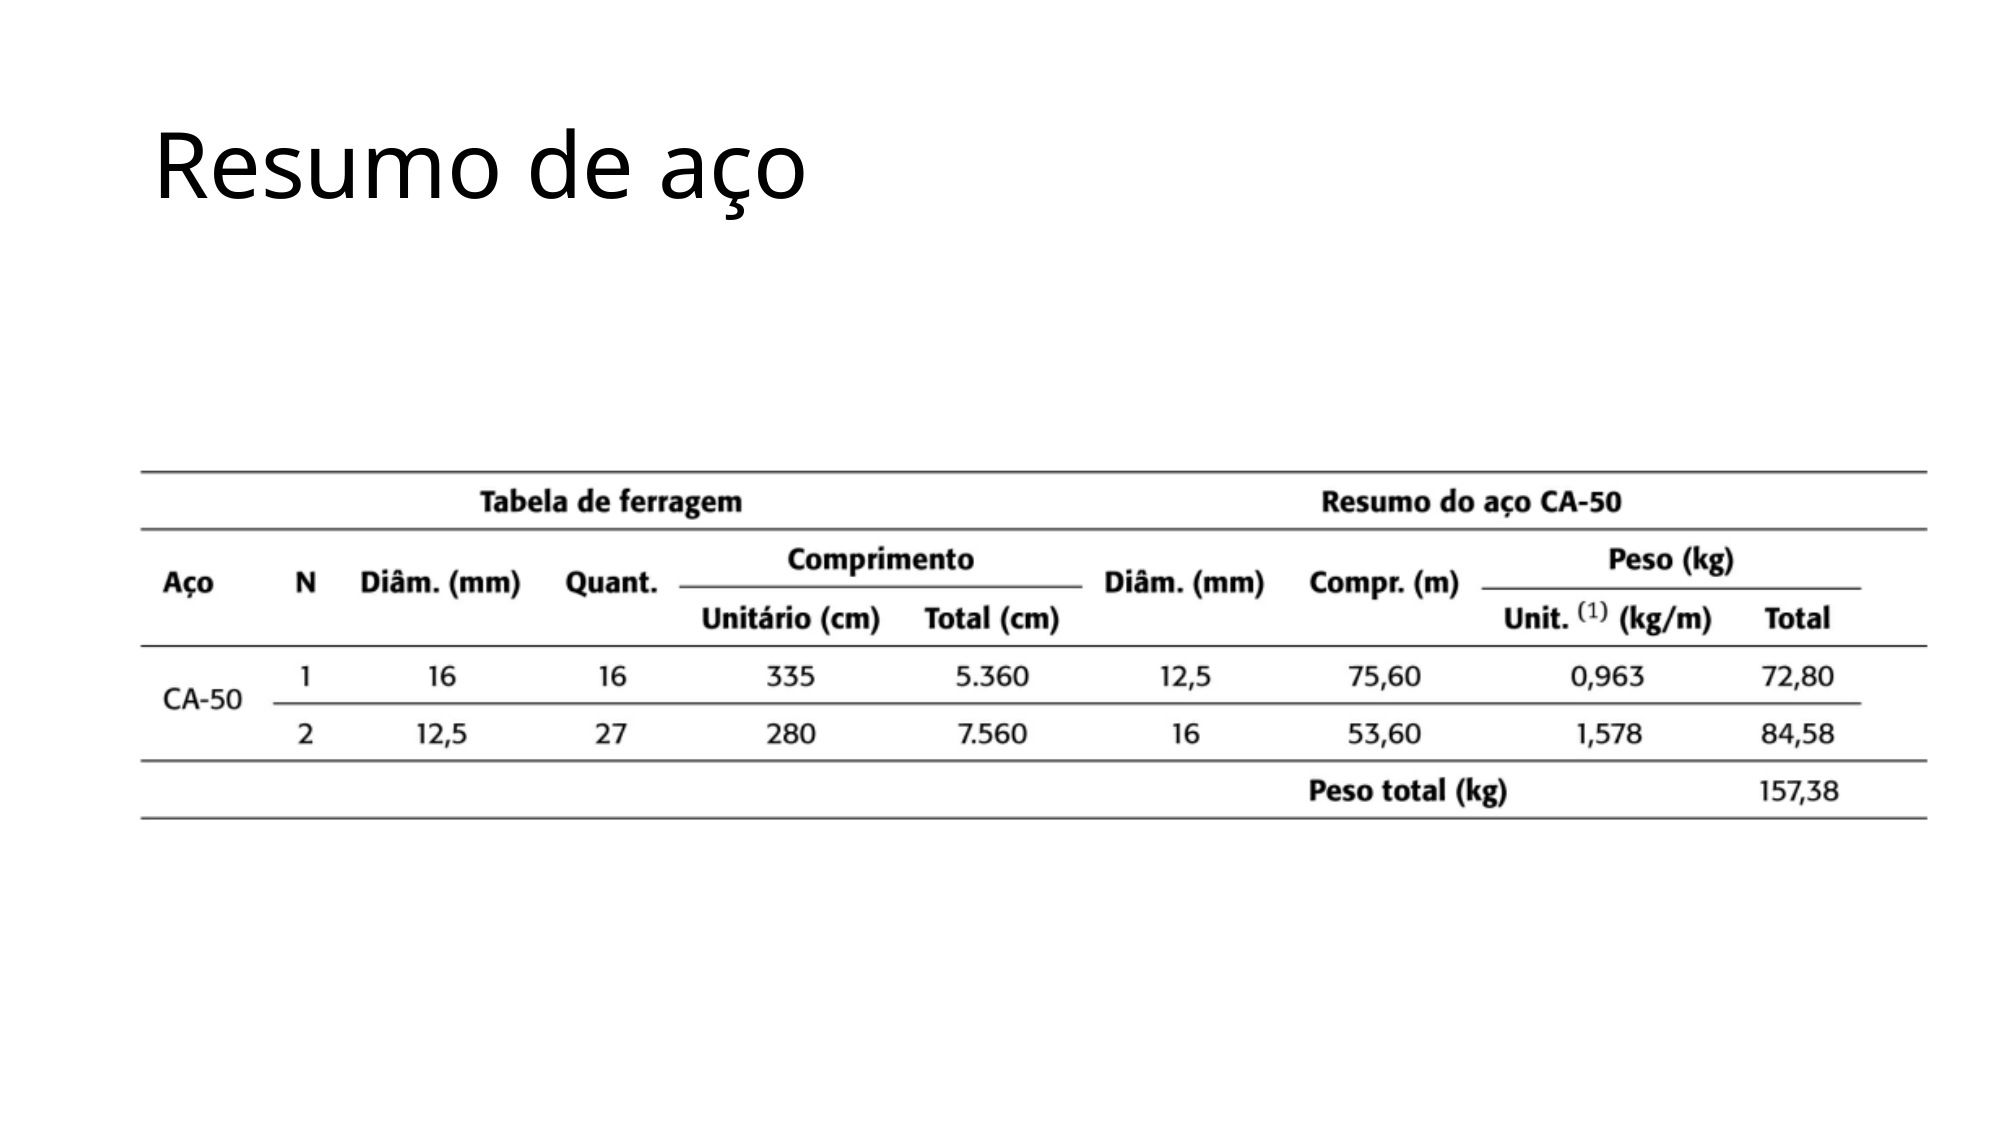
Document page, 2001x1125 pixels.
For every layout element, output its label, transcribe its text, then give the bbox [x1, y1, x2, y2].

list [82, 445, 1957, 859]
title Resumo de aço [137, 59, 1863, 278]
